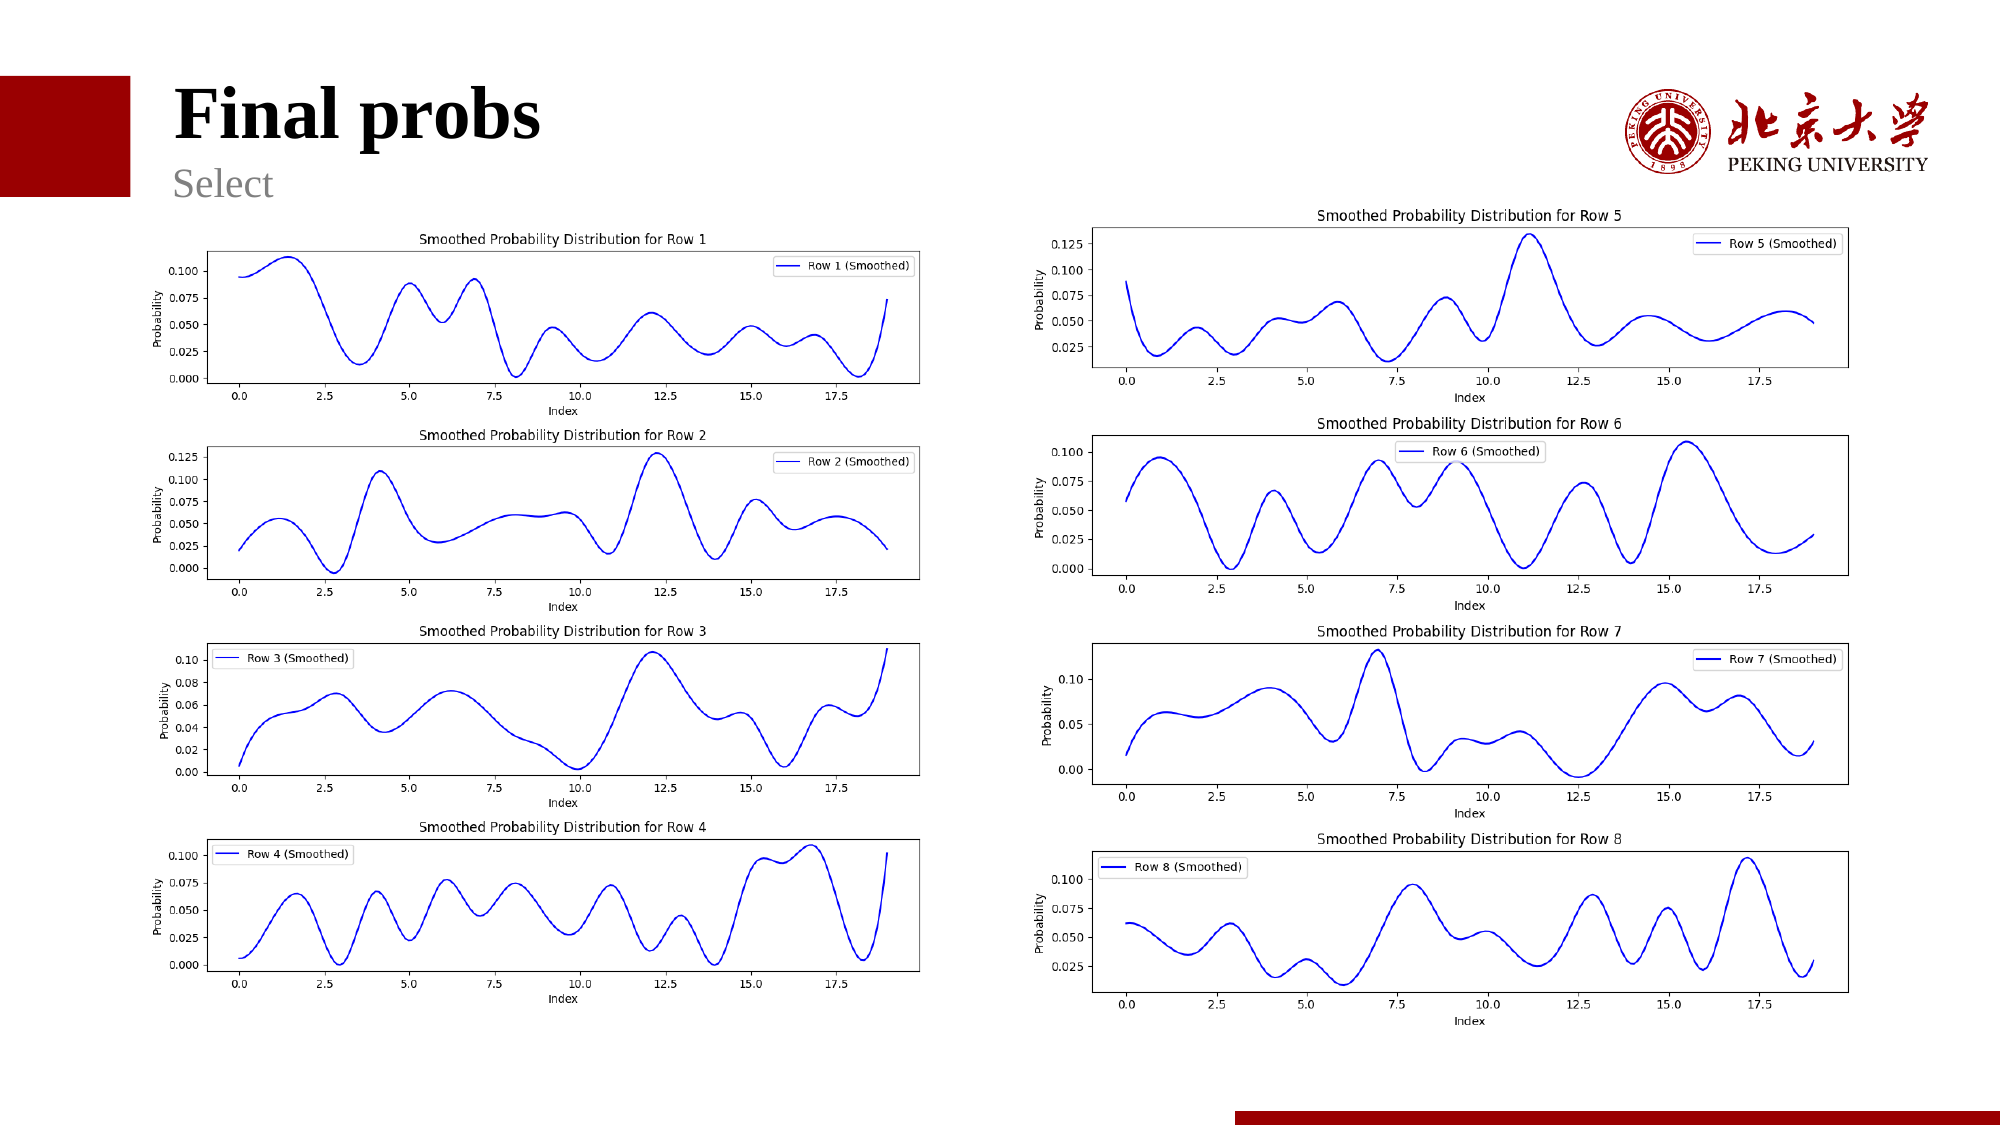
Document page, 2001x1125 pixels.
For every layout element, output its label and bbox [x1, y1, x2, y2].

picture [1021, 197, 1860, 1040]
picture [140, 221, 931, 1007]
picture [1625, 89, 1928, 174]
text_box [157, 55, 995, 214]
text_box [1235, 1111, 2000, 1125]
text_box [0, 75, 131, 197]
